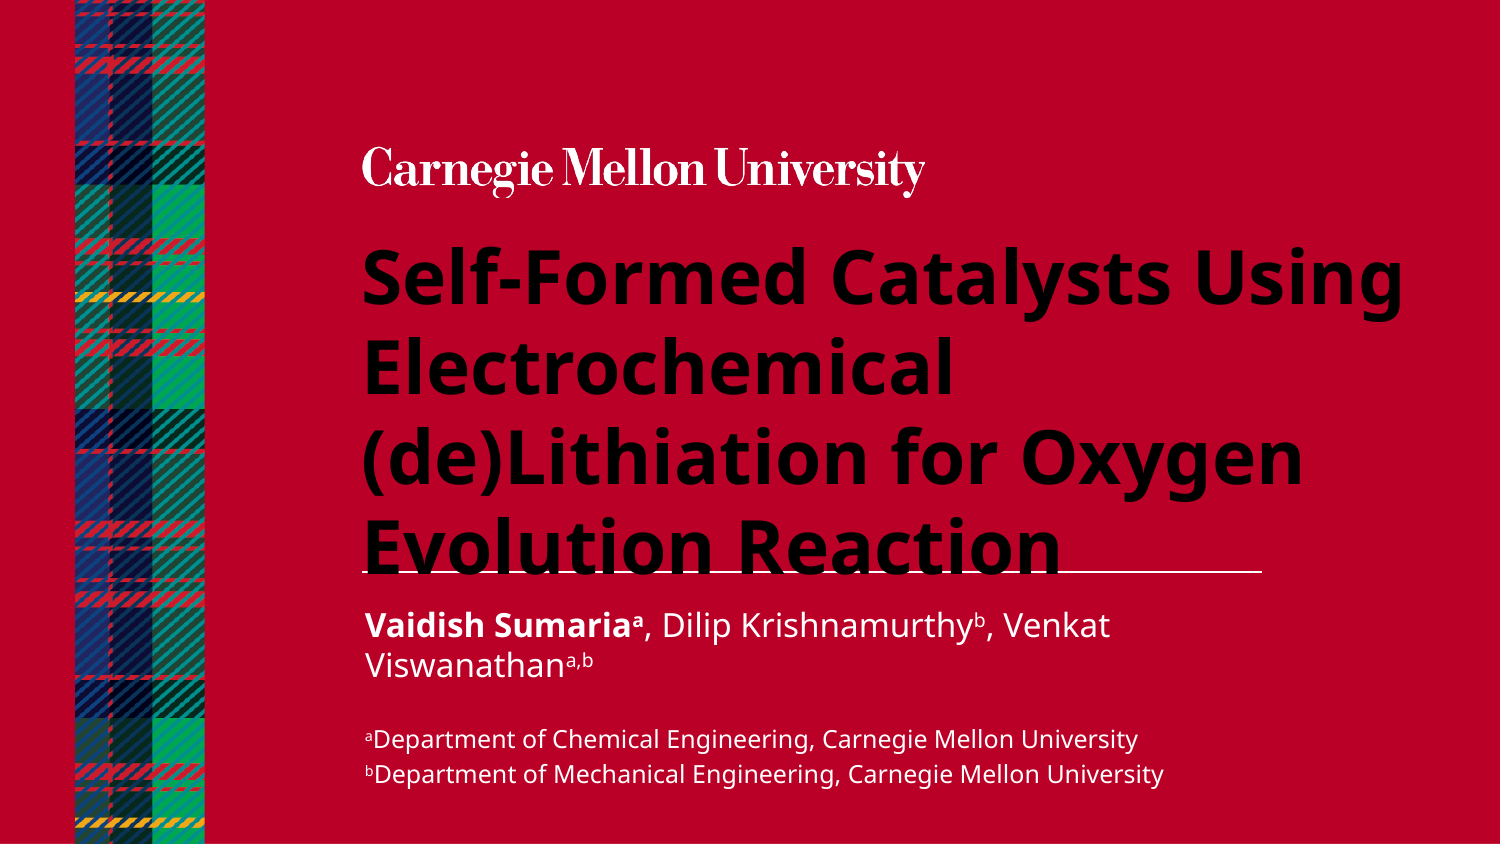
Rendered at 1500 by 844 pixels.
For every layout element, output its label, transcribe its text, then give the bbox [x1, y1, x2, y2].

text_box Vaidish Sumariaa, Dilip Krishnamurthyb, Venkat Viswanathana,b aDepartment of Chemical Engineering, Carnegie Mellon University bDepartment of Mechanical Engineering, Carnegie Mellon University [349, 596, 1338, 772]
picture [75, 0, 205, 844]
text_box Self-Formed Catalysts Using Electrochemical (de)Lithiation for Oxygen Evolution Reaction [346, 221, 1422, 522]
